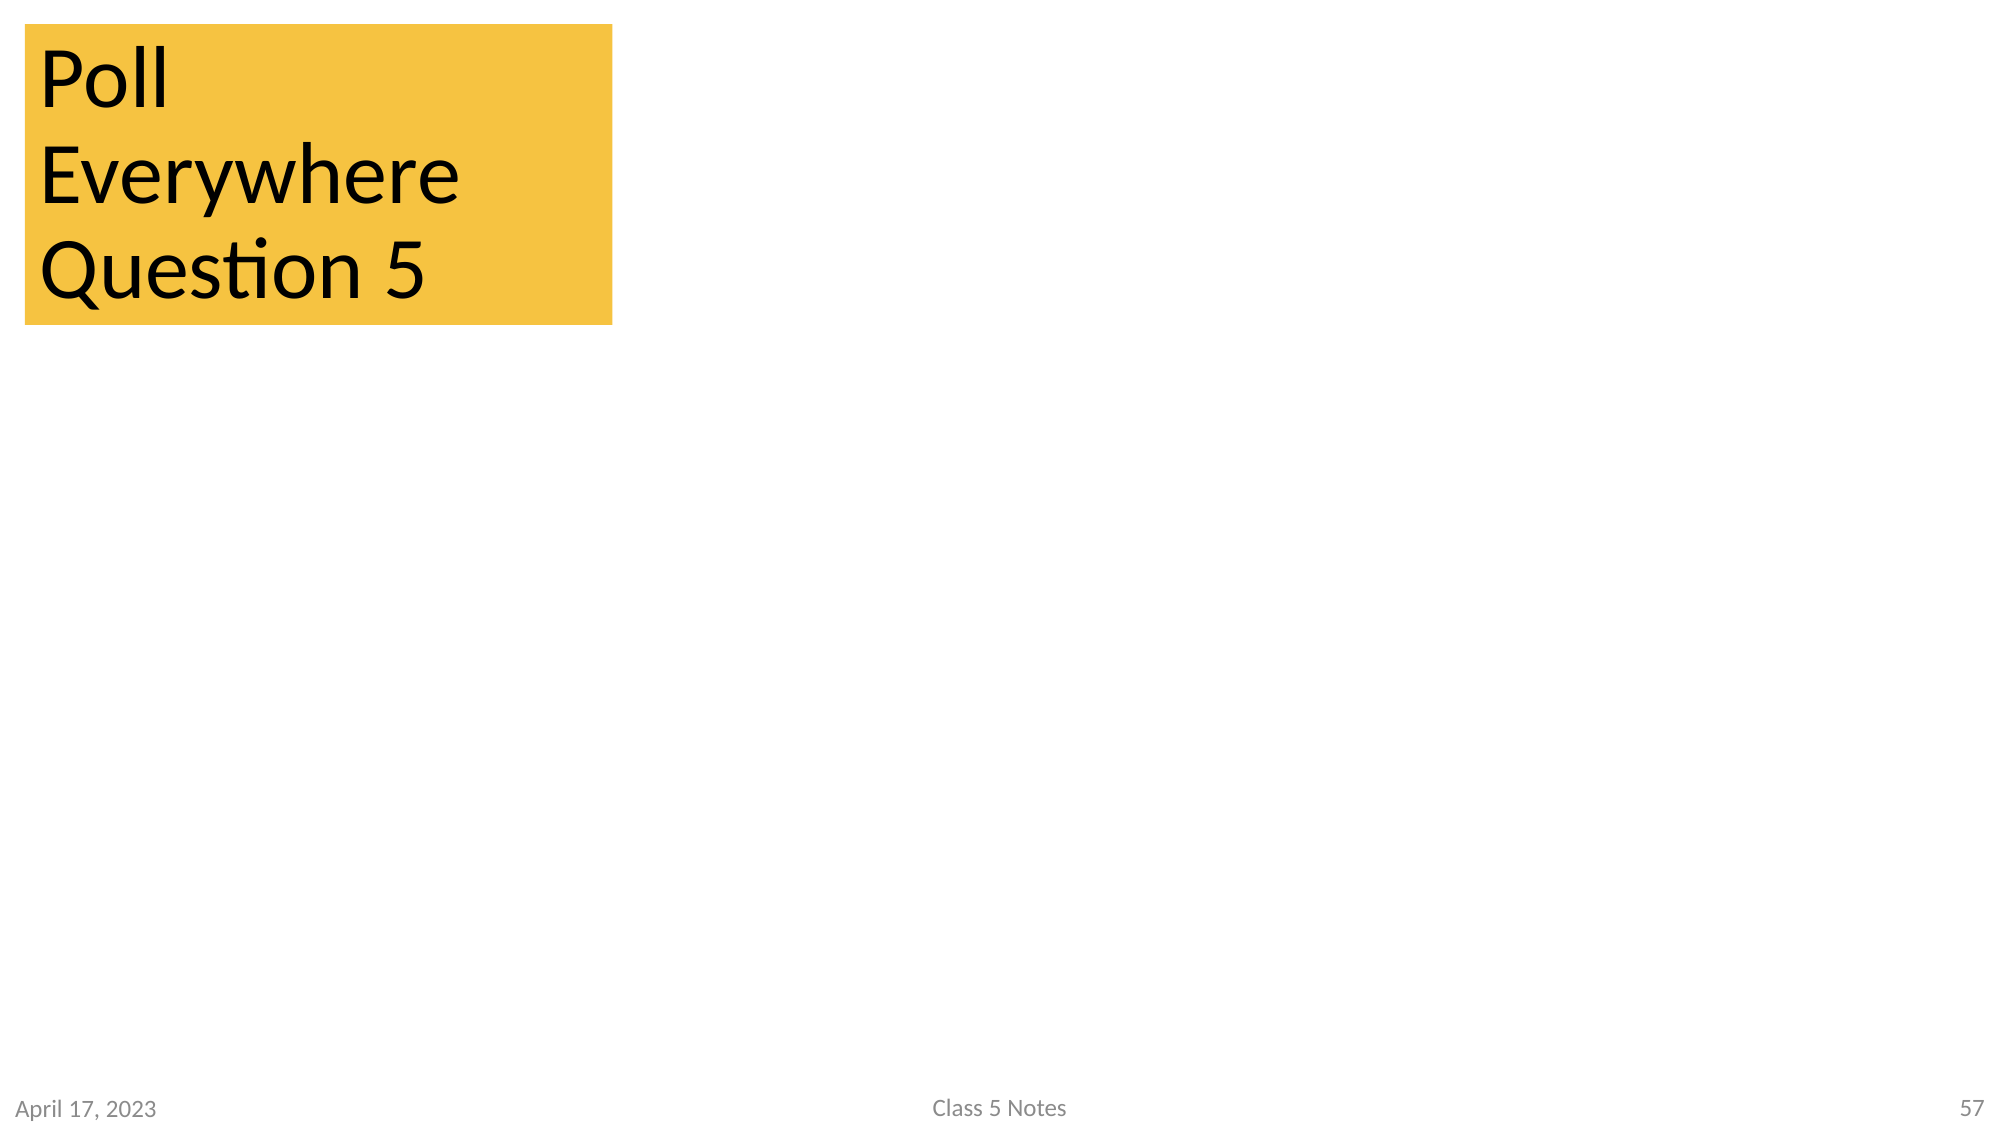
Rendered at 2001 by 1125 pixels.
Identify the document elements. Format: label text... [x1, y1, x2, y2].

footer Class 5 Notes [662, 1087, 1338, 1125]
slide_number 57 [1550, 1087, 2000, 1125]
title Poll Everywhere Question 5 [24, 24, 613, 325]
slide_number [0, 1089, 450, 1125]
